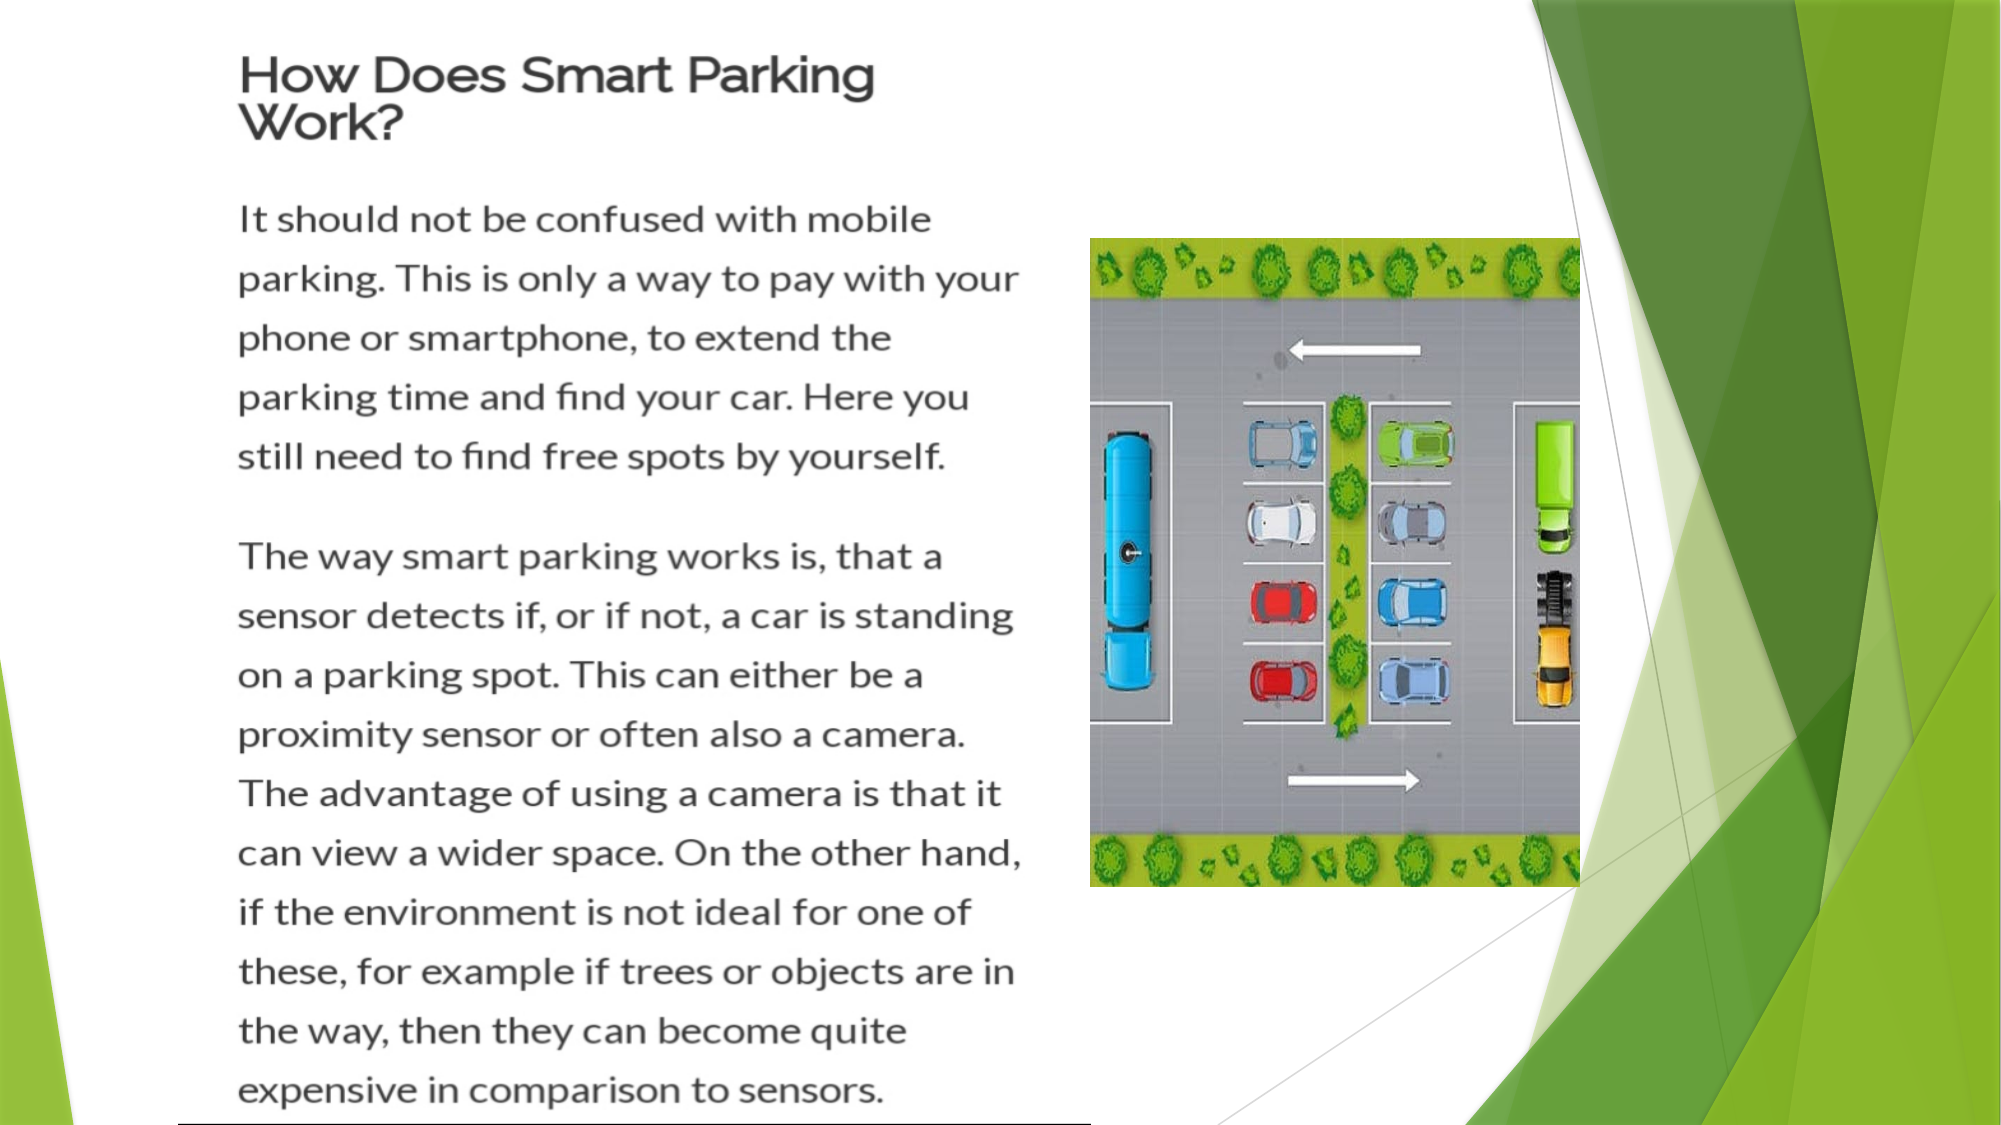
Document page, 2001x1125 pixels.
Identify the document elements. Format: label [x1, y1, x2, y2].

picture [178, 0, 1580, 1125]
